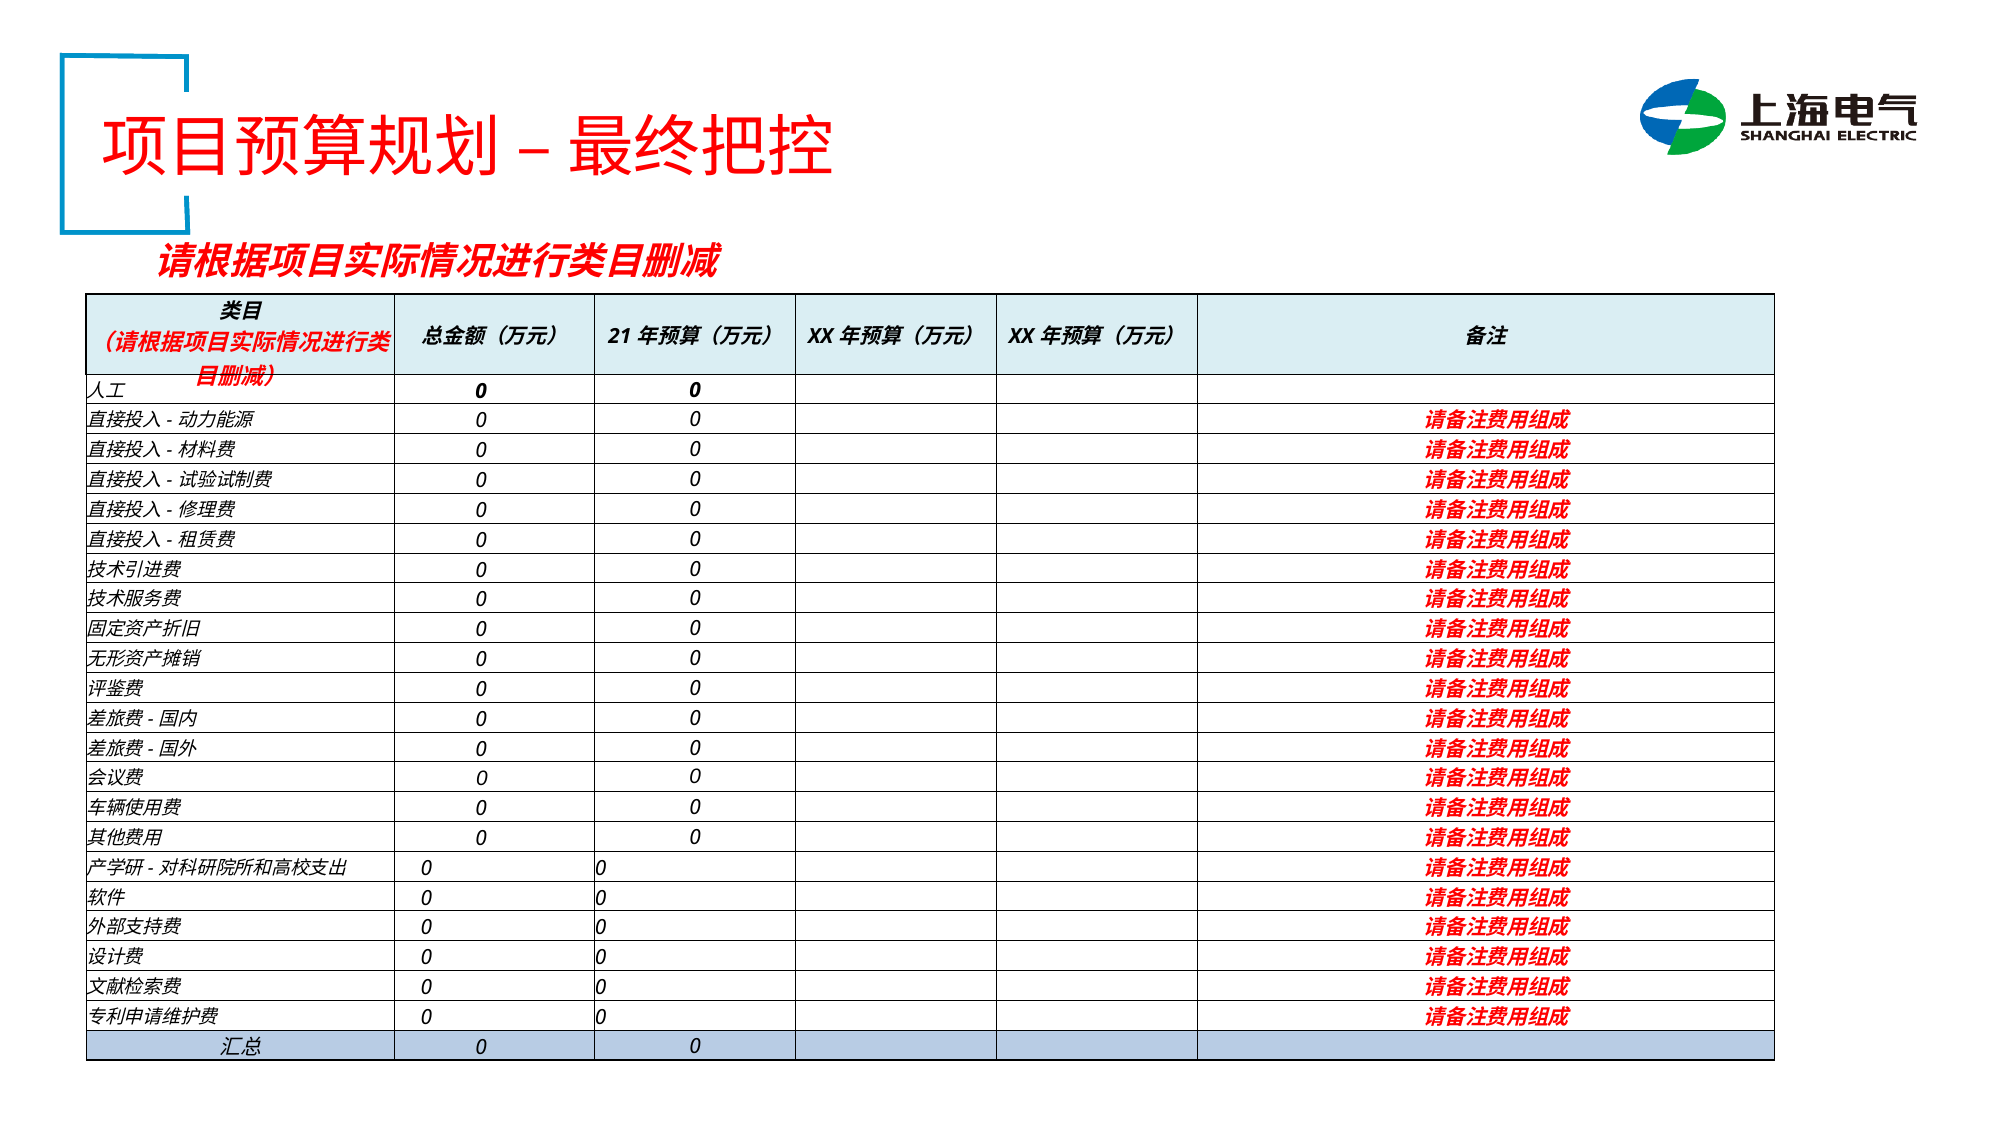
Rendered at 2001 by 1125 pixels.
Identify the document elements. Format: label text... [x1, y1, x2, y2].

table_cell 0 [395, 1001, 594, 1030]
table_cell [796, 613, 996, 642]
table_cell 差旅费-国内 [87, 703, 394, 732]
table_cell 评鉴费 [87, 673, 394, 702]
table_cell [997, 882, 1197, 910]
table_cell [997, 911, 1197, 940]
table_cell 无形资产摊销 [87, 643, 394, 672]
table_cell 0 [595, 494, 795, 523]
table_cell [796, 375, 996, 403]
table_cell [796, 733, 996, 761]
table_cell [796, 1031, 996, 1059]
table_cell [796, 583, 996, 612]
table_cell 会议费 [87, 762, 394, 791]
table_cell 0 [395, 882, 594, 910]
table_cell [796, 822, 996, 851]
table_cell [997, 643, 1197, 672]
table_cell 0 [595, 882, 795, 910]
table_cell 0 [595, 643, 795, 672]
table_cell 直接投入-材料费 [87, 434, 394, 463]
table_cell 0 [595, 792, 795, 821]
table_cell 外部支持费 [87, 911, 394, 940]
table_cell 其他费用 [87, 822, 394, 851]
table_cell 0 [395, 941, 594, 970]
table_header 21年预算（万元） [595, 295, 795, 374]
table_cell 0 [395, 554, 594, 582]
table_cell [796, 643, 996, 672]
table_cell [796, 554, 996, 582]
table_cell 0 [395, 434, 594, 463]
table_cell [997, 733, 1197, 761]
table_cell 请备注费用组成 [1198, 733, 1774, 761]
table_cell 车辆使用费 [87, 792, 394, 821]
table_cell [796, 404, 996, 433]
table_cell 0 [595, 375, 795, 403]
table_cell 0 [595, 613, 795, 642]
table_cell 0 [595, 733, 795, 761]
table_cell [997, 375, 1197, 403]
table_cell [796, 1001, 996, 1030]
table_cell 技术服务费 [87, 583, 394, 612]
table_cell 请备注费用组成 [1198, 643, 1774, 672]
table_cell 软件 [87, 882, 394, 910]
table_cell [1198, 375, 1774, 403]
table_cell 请备注费用组成 [1198, 554, 1774, 582]
table_cell 技术引进费 [87, 554, 394, 582]
table_cell 0 [595, 762, 795, 791]
text_box [61, 54, 189, 234]
table_cell [796, 941, 996, 970]
table_cell 专利申请维护费 [87, 1001, 394, 1030]
table_cell 请备注费用组成 [1198, 762, 1774, 791]
table_cell [796, 882, 996, 910]
table_cell [997, 971, 1197, 1000]
table_cell 0 [395, 613, 594, 642]
table_cell 0 [395, 673, 594, 702]
table_cell 0 [595, 434, 795, 463]
table_cell 请备注费用组成 [1198, 583, 1774, 612]
table_cell [997, 941, 1197, 970]
table_cell 请备注费用组成 [1198, 673, 1774, 702]
table_cell [796, 494, 996, 523]
table_header 类目 （请根据项目实际情况进行类目删减） [87, 295, 394, 374]
table_cell [796, 524, 996, 553]
table_cell 0 [595, 673, 795, 702]
table_cell 0 [395, 404, 594, 433]
table_cell 0 [395, 494, 594, 523]
table_cell [997, 434, 1197, 463]
table_cell 请备注费用组成 [1198, 613, 1774, 642]
table_cell 0 [395, 792, 594, 821]
table_header 总金额（万元） [395, 295, 594, 374]
table_cell 0 [595, 1031, 795, 1059]
table_cell 直接投入-租赁费 [87, 524, 394, 553]
table_cell 设计费 [87, 941, 394, 970]
table_cell 请备注费用组成 [1198, 404, 1774, 433]
table_cell 0 [595, 911, 795, 940]
table_cell [997, 1031, 1197, 1059]
table_cell 0 [395, 583, 594, 612]
table_cell 0 [595, 852, 795, 881]
table_cell 0 [395, 464, 594, 493]
table_cell [796, 792, 996, 821]
table_cell 0 [595, 941, 795, 970]
table_cell 人工 [87, 375, 394, 403]
table_cell 0 [595, 524, 795, 553]
table_cell 0 [595, 1001, 795, 1030]
table_header XX年预算（万元） [997, 295, 1197, 374]
table_cell 请备注费用组成 [1198, 911, 1774, 940]
table_cell 汇总 [87, 1031, 394, 1059]
table_cell [796, 434, 996, 463]
table_cell [796, 464, 996, 493]
table_cell [997, 673, 1197, 702]
table_cell 请备注费用组成 [1198, 703, 1774, 732]
table_cell [796, 971, 996, 1000]
table_cell [796, 911, 996, 940]
table_header 备注 [1198, 295, 1774, 374]
table_cell 请备注费用组成 [1198, 464, 1774, 493]
table_cell [997, 554, 1197, 582]
table_cell [796, 673, 996, 702]
table_cell 0 [395, 852, 594, 881]
table_cell 请备注费用组成 [1198, 494, 1774, 523]
table_cell 请备注费用组成 [1198, 524, 1774, 553]
table_cell 固定资产折旧 [87, 613, 394, 642]
text_box 项目预算规划 – 最终把控 [187, 95, 973, 191]
table_cell [997, 524, 1197, 553]
table_cell 请备注费用组成 [1198, 822, 1774, 851]
table_cell 文献检索费 [87, 971, 394, 1000]
table_cell 0 [395, 703, 594, 732]
text_box 请根据项目实际情况进行类目删减 [139, 229, 1339, 290]
table_cell 0 [595, 404, 795, 433]
table_cell 0 [395, 971, 594, 1000]
table_cell [1198, 1031, 1774, 1059]
table_header XX年预算（万元） [796, 295, 996, 374]
table_cell 0 [595, 464, 795, 493]
table_cell 0 [395, 524, 594, 553]
table_cell [997, 613, 1197, 642]
table_cell 请备注费用组成 [1198, 434, 1774, 463]
table_cell 0 [595, 554, 795, 582]
table_cell 请备注费用组成 [1198, 852, 1774, 881]
table_cell 0 [595, 822, 795, 851]
table_cell 请备注费用组成 [1198, 882, 1774, 910]
table_cell 0 [395, 1031, 594, 1059]
table_cell 0 [595, 703, 795, 732]
picture [1640, 76, 1925, 157]
table_cell 0 [395, 733, 594, 761]
table_cell 产学研-对科研院所和高校支出 [87, 852, 394, 881]
table_cell 请备注费用组成 [1198, 1001, 1774, 1030]
table_cell 0 [595, 583, 795, 612]
table_cell 0 [395, 375, 594, 403]
table_cell 差旅费-国外 [87, 733, 394, 761]
table_cell [997, 822, 1197, 851]
table_cell [997, 1001, 1197, 1030]
table_cell [796, 762, 996, 791]
table_cell [997, 703, 1197, 732]
table_cell 0 [395, 643, 594, 672]
table_cell [997, 464, 1197, 493]
table_cell [997, 583, 1197, 612]
table_cell [997, 762, 1197, 791]
table_cell [796, 852, 996, 881]
table_cell 直接投入-修理费 [87, 494, 394, 523]
table_cell 直接投入-试验试制费 [87, 464, 394, 493]
table_cell 0 [395, 822, 594, 851]
table_cell 直接投入-动力能源 [87, 404, 394, 433]
table_cell 0 [395, 911, 594, 940]
table_cell 请备注费用组成 [1198, 941, 1774, 970]
table_cell [997, 792, 1197, 821]
table_cell [997, 404, 1197, 433]
table_cell 0 [595, 971, 795, 1000]
table_cell [997, 852, 1197, 881]
table_cell 0 [395, 762, 594, 791]
table_cell 请备注费用组成 [1198, 971, 1774, 1000]
table_cell [997, 494, 1197, 523]
table_cell 请备注费用组成 [1198, 792, 1774, 821]
table_cell [796, 703, 996, 732]
